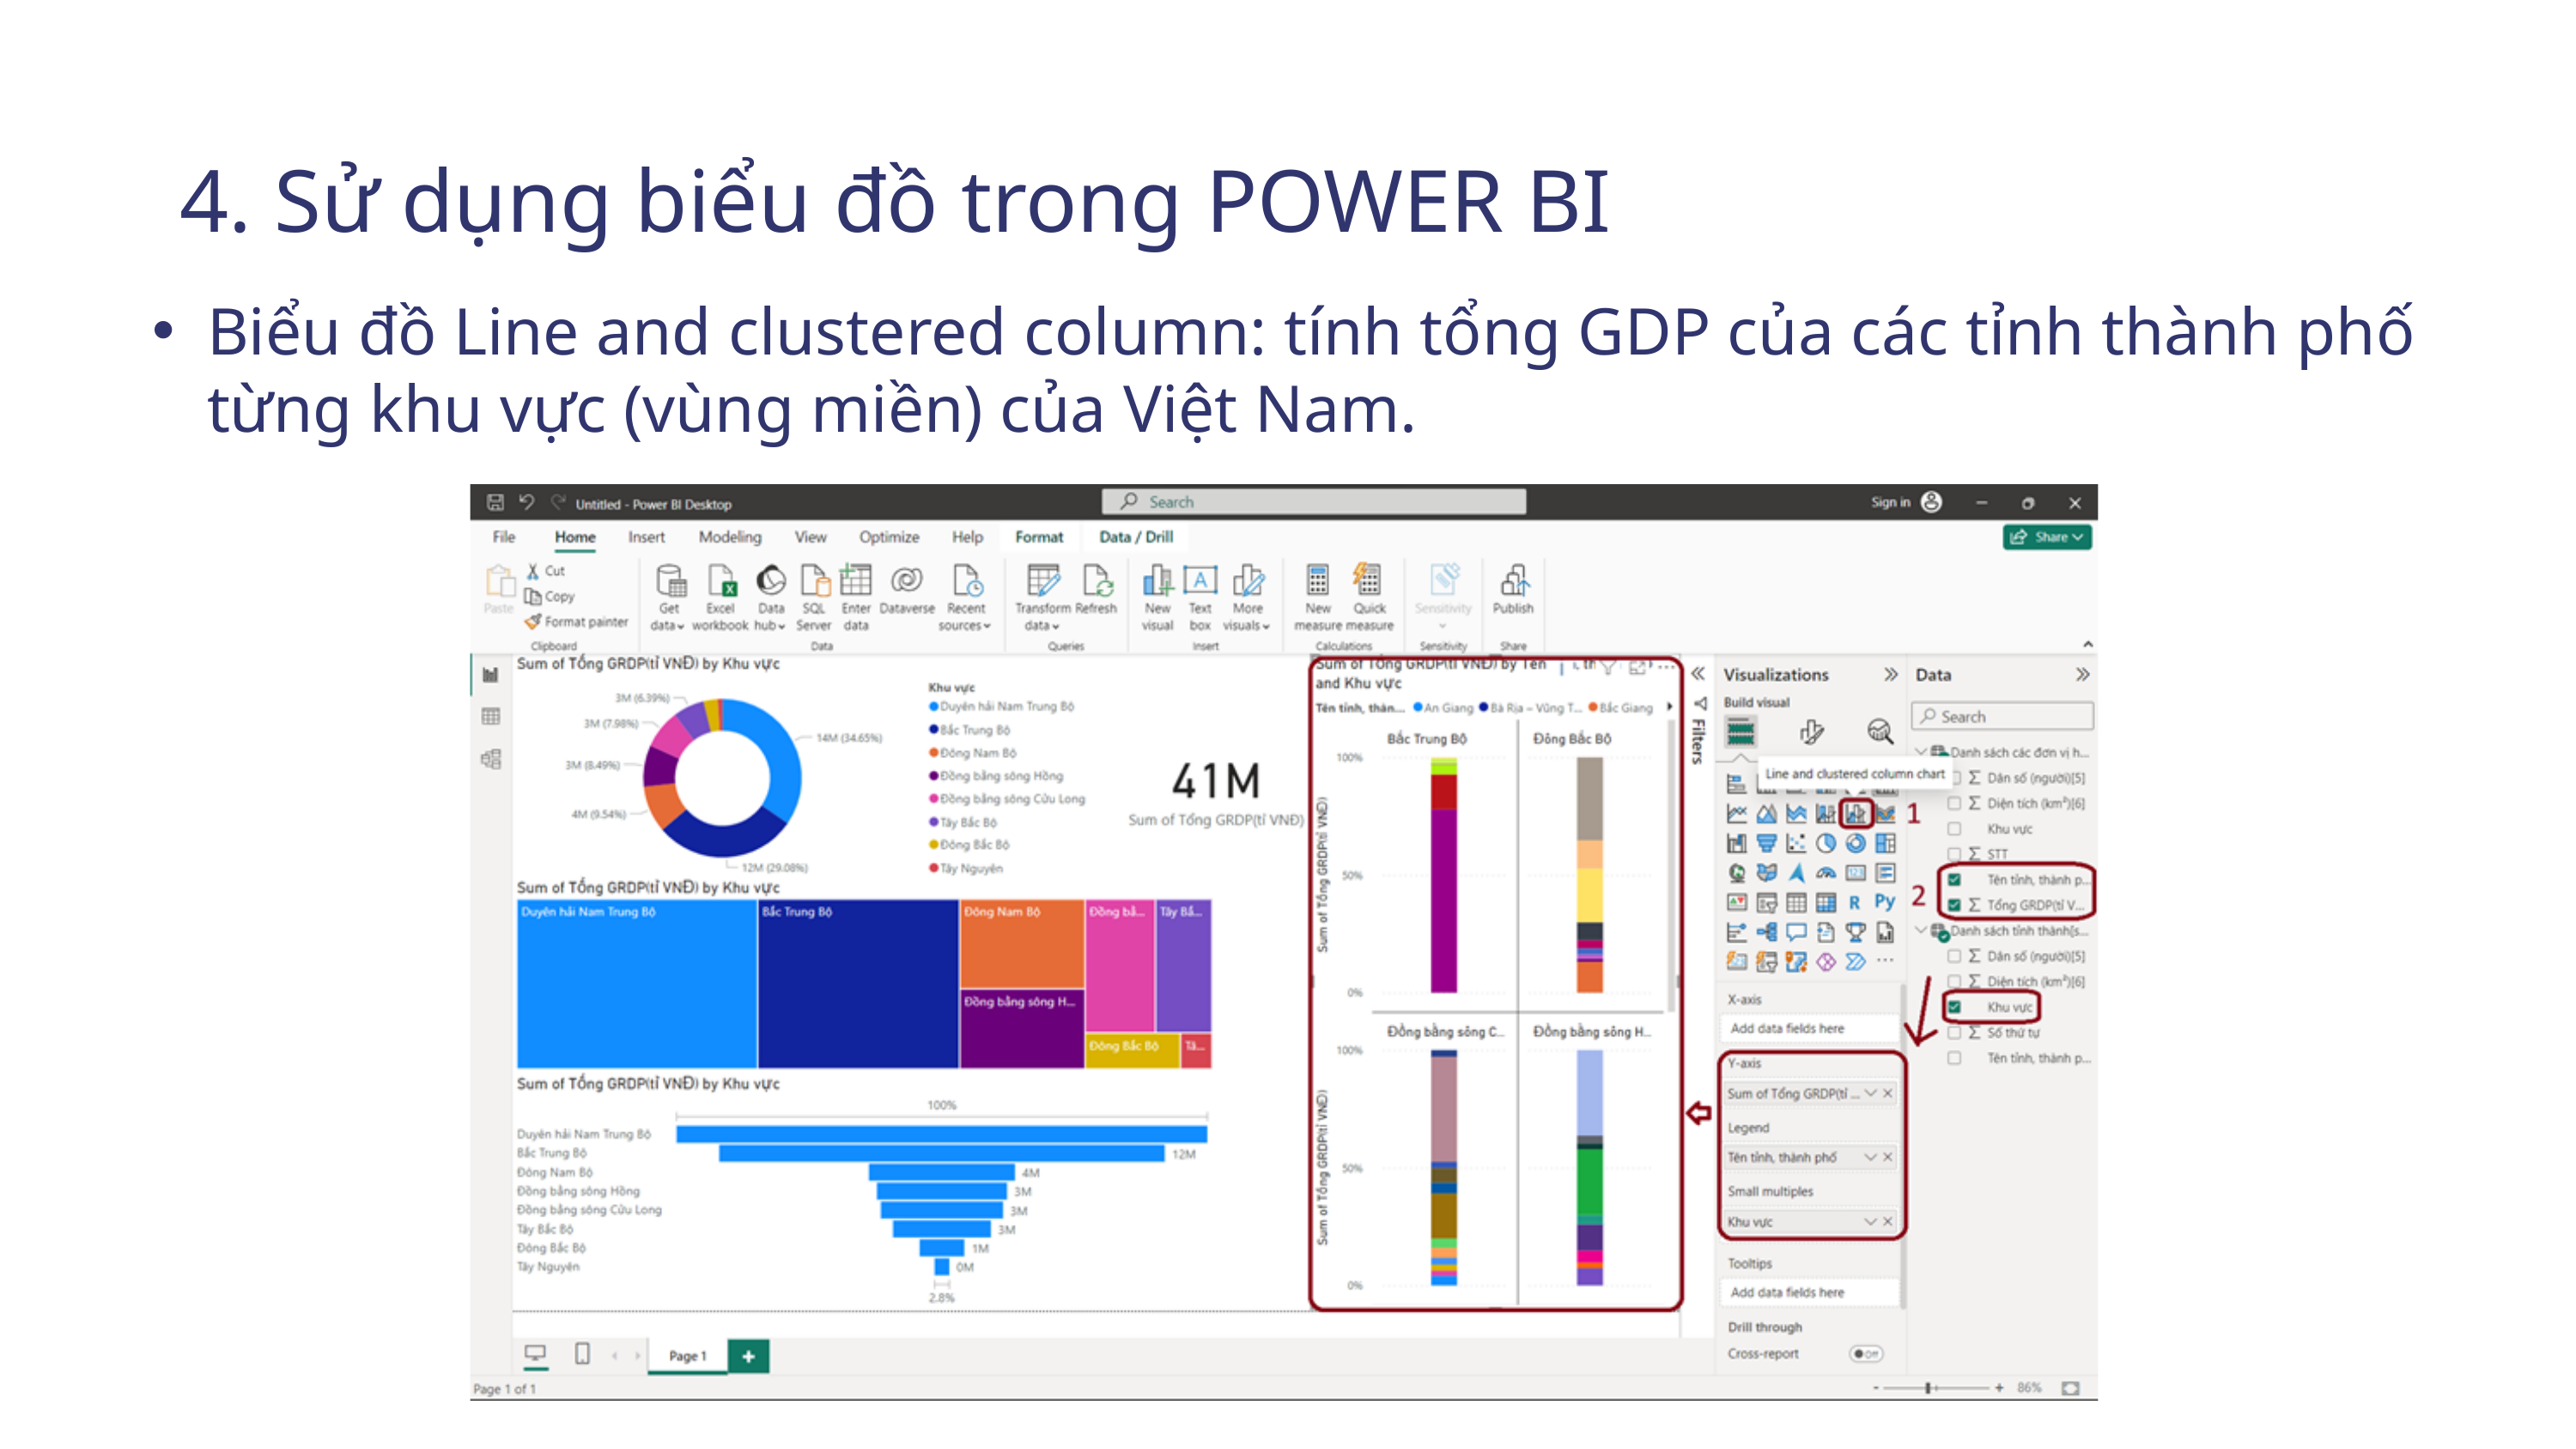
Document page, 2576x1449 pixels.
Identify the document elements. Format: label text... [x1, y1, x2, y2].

text_box Biểu đồ Line and clustered column: tính tổng GDP của các tỉnh thành phố từng khu vực (vùng miền) của Việt Nam. [97, 290, 2471, 446]
text_box 4. Sử dụng biểu đồ trong POWER BI [144, 146, 1625, 250]
text_box [470, 484, 2099, 1401]
